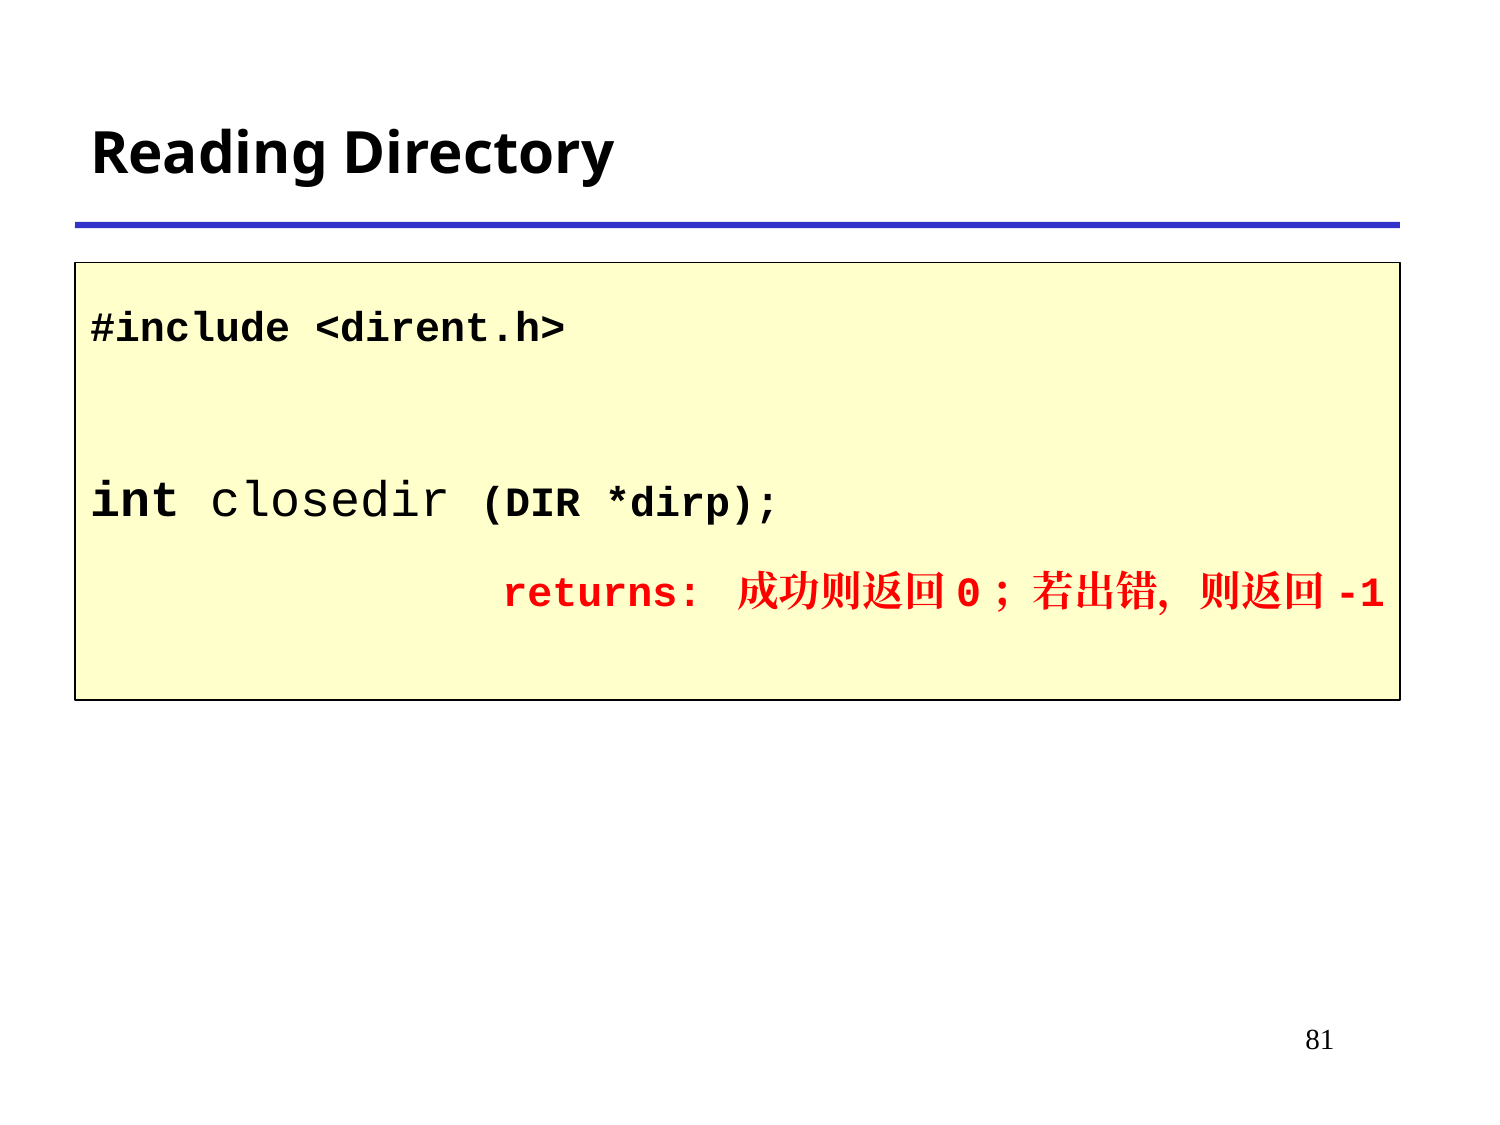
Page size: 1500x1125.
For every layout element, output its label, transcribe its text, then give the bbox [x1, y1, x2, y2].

title Reading Directory [75, 75, 1400, 225]
slide_number * [1137, 1012, 1350, 1088]
text_box #include <dirent.h> int closedir (DIR *dirp); returns: 成功则返回0；若出错，则返回-1 [75, 262, 1400, 700]
